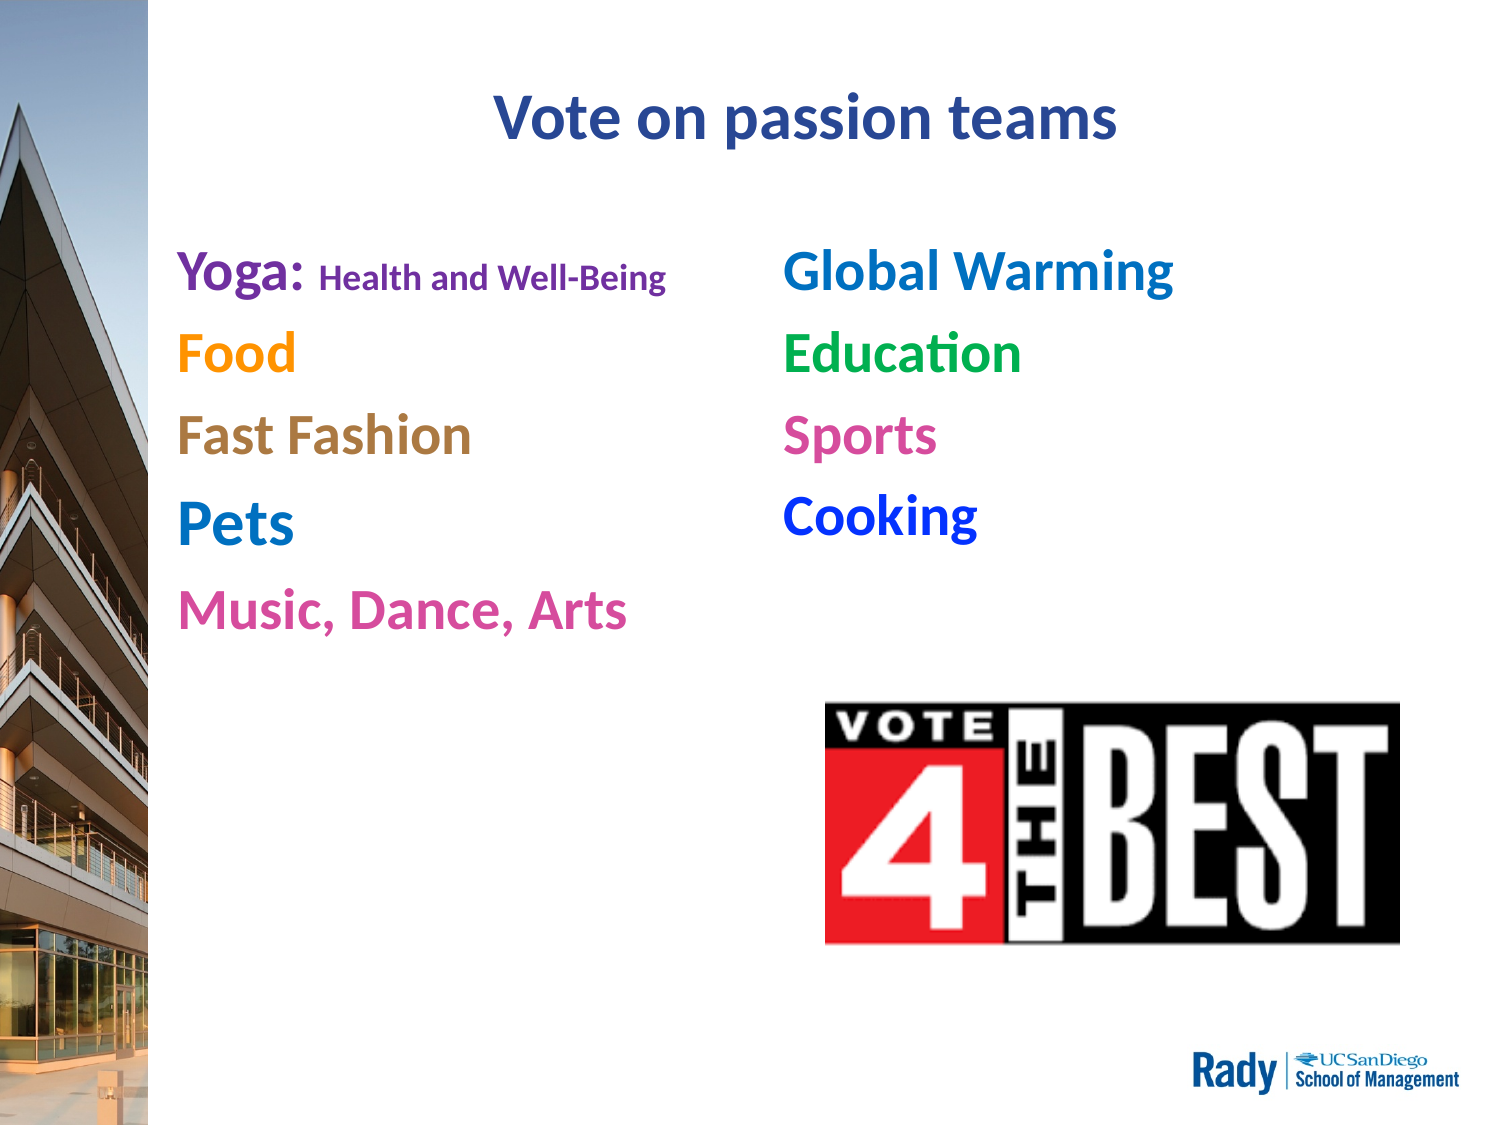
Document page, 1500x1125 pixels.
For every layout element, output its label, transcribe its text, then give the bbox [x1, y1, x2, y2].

title Vote on passion teams [187, 62, 1426, 163]
picture [1187, 1044, 1463, 1101]
list Yoga: Health and Well-Being Food Fast Fashion Pets Music, Dance, Arts [162, 224, 738, 1006]
picture [824, 649, 1401, 1006]
list Global Warming Education Sports Cooking [768, 224, 1432, 1006]
picture [0, 0, 148, 1125]
